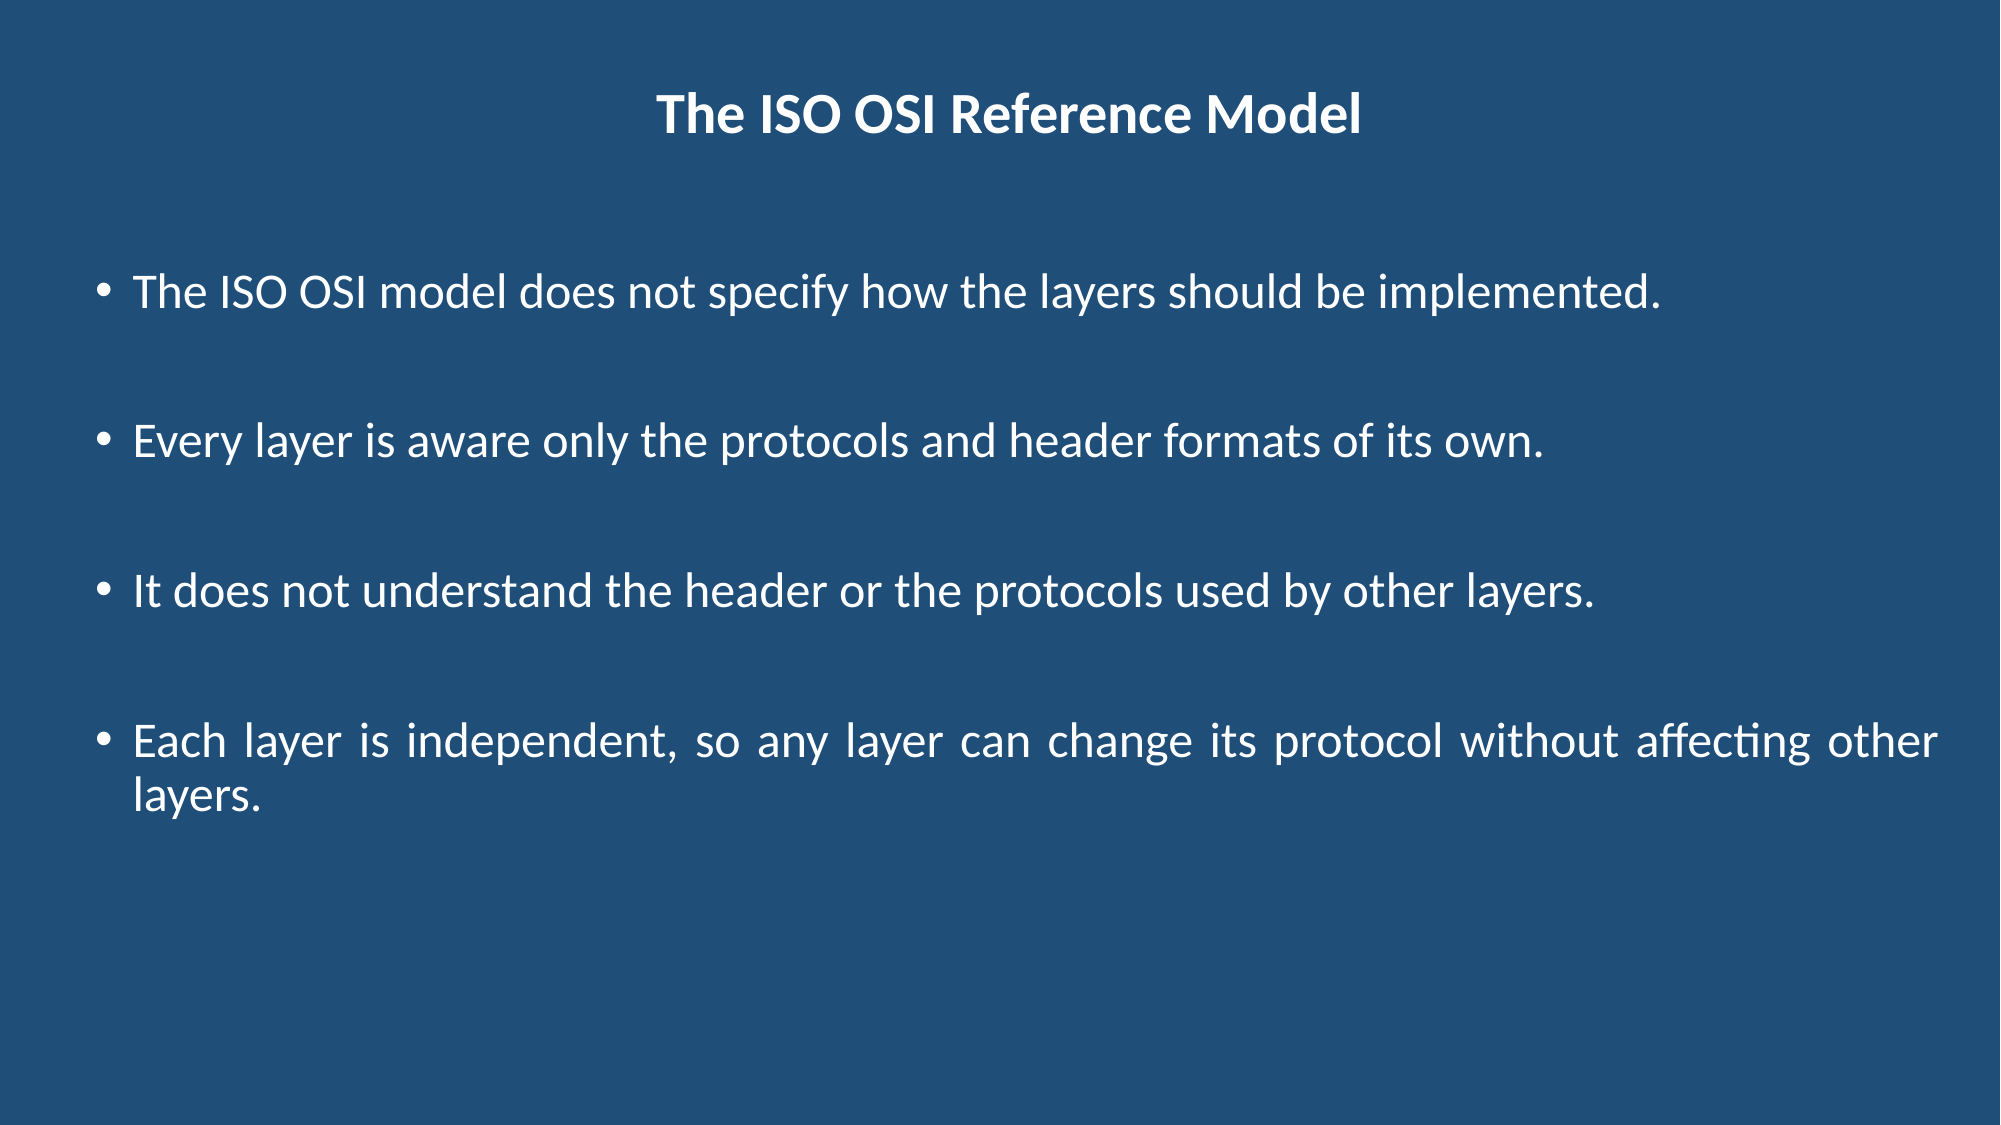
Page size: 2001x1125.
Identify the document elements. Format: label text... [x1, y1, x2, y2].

list The ISO OSI model does not specify how the layers should be implemented. Every layer is aware only the protocols and header formats of its own. It does not understand the header or the protocols used by other layers. Each layer is independent, so any layer can change its protocol without affecting other layers. [80, 257, 1955, 1044]
title The ISO OSI Reference Model [147, 81, 1873, 148]
